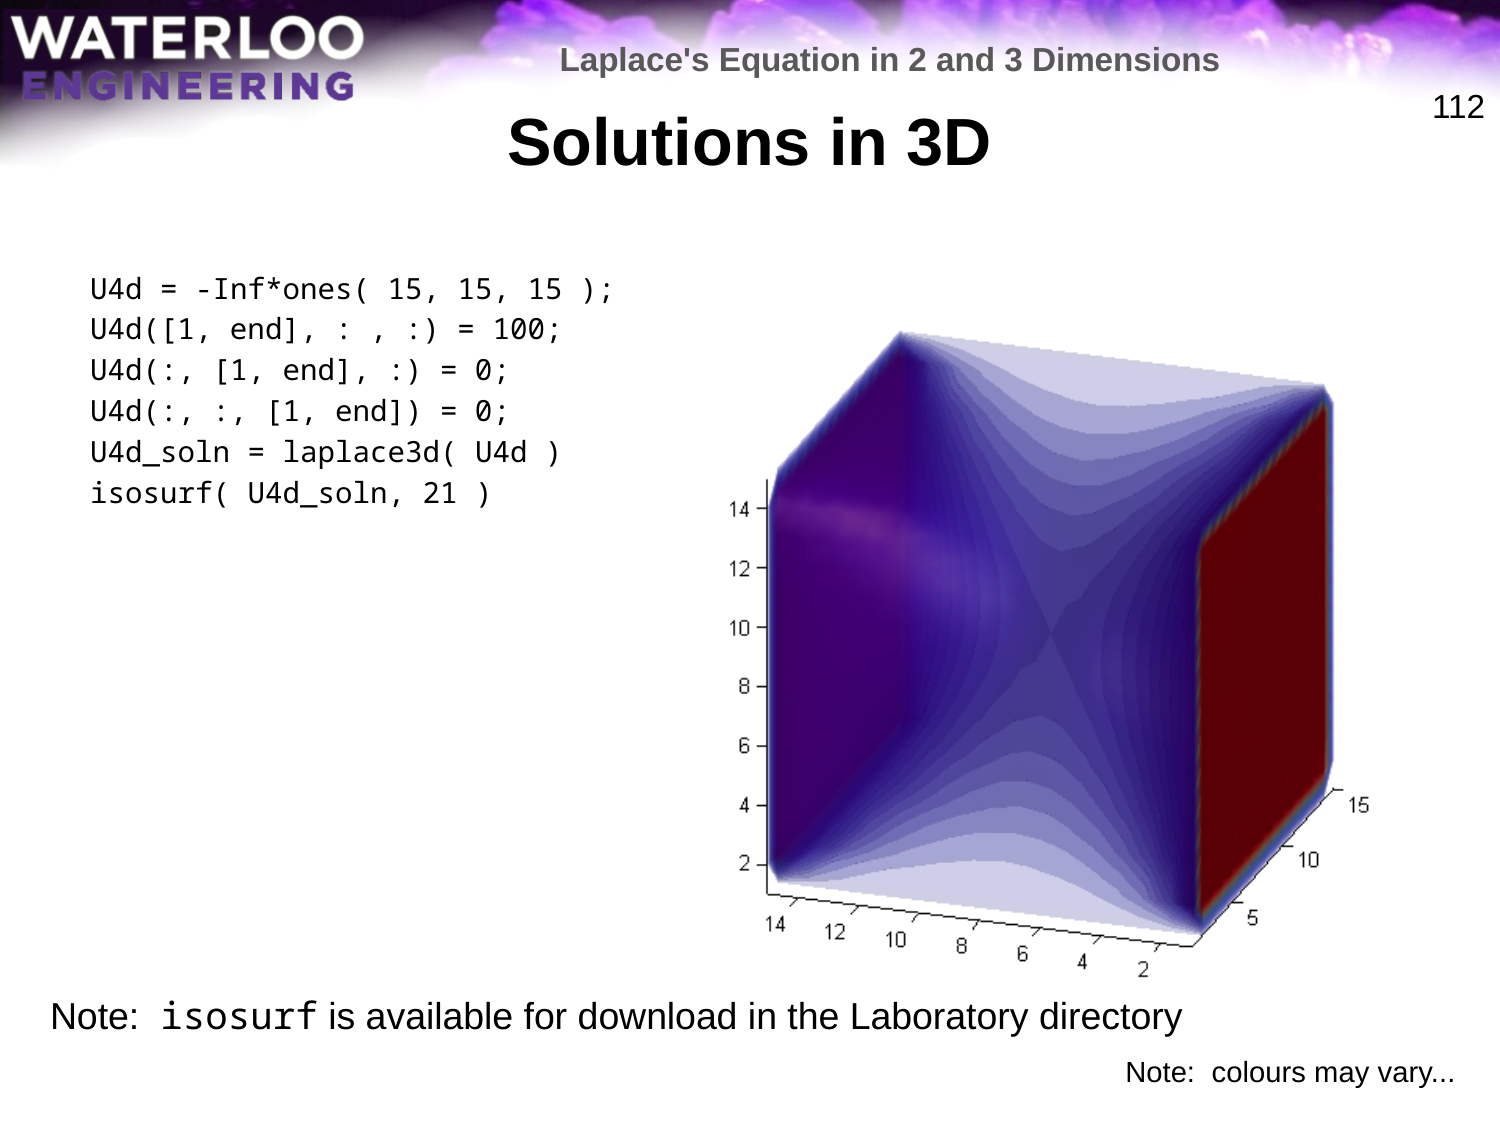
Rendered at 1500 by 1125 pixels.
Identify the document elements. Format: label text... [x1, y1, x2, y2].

title Solutions in 3D [74, 44, 1426, 233]
list U4d = -Inf*ones( 15, 15, 15 ); U4d([1, end], : , :) = 100; U4d(:, [1, end], :) = 0; U4d(:, :, [1, end]) = 0; U4d_soln = laplace3d( U4d ) isosurf( U4d_soln, 21 ) [74, 262, 593, 984]
footer Laplace's Equation in 2 and 3 Dimensions [535, 31, 1236, 74]
picture [0, 0, 1500, 1125]
text_box Note: colours may vary... [1110, 1045, 1472, 1096]
text_box Note: isosurf is available for download in the Laboratory directory [35, 984, 1198, 1045]
slide_number 112 [1371, 73, 1500, 134]
